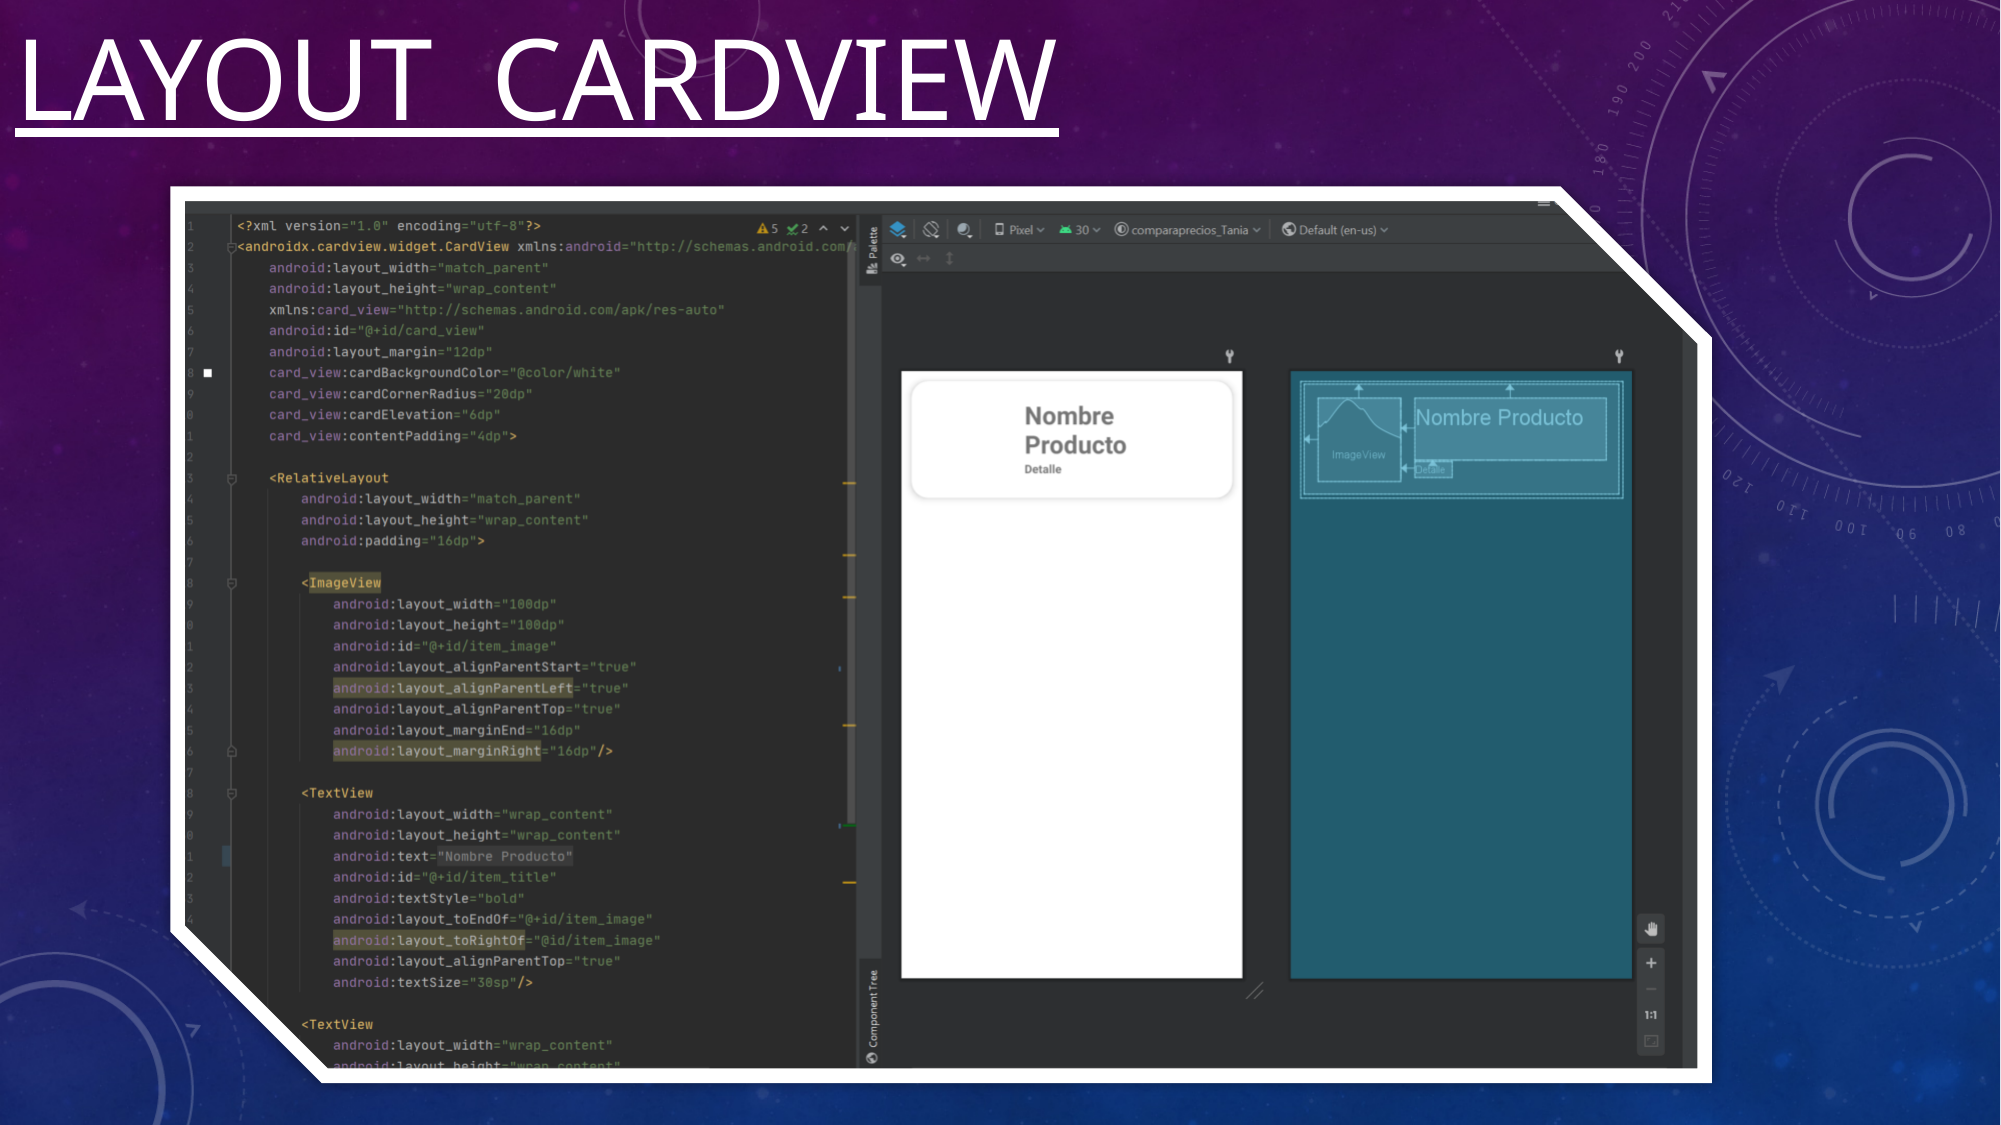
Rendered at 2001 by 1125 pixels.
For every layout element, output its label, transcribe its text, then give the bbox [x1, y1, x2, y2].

text_box Layout cardView [0, 0, 1960, 194]
picture [0, 0, 2001, 1125]
